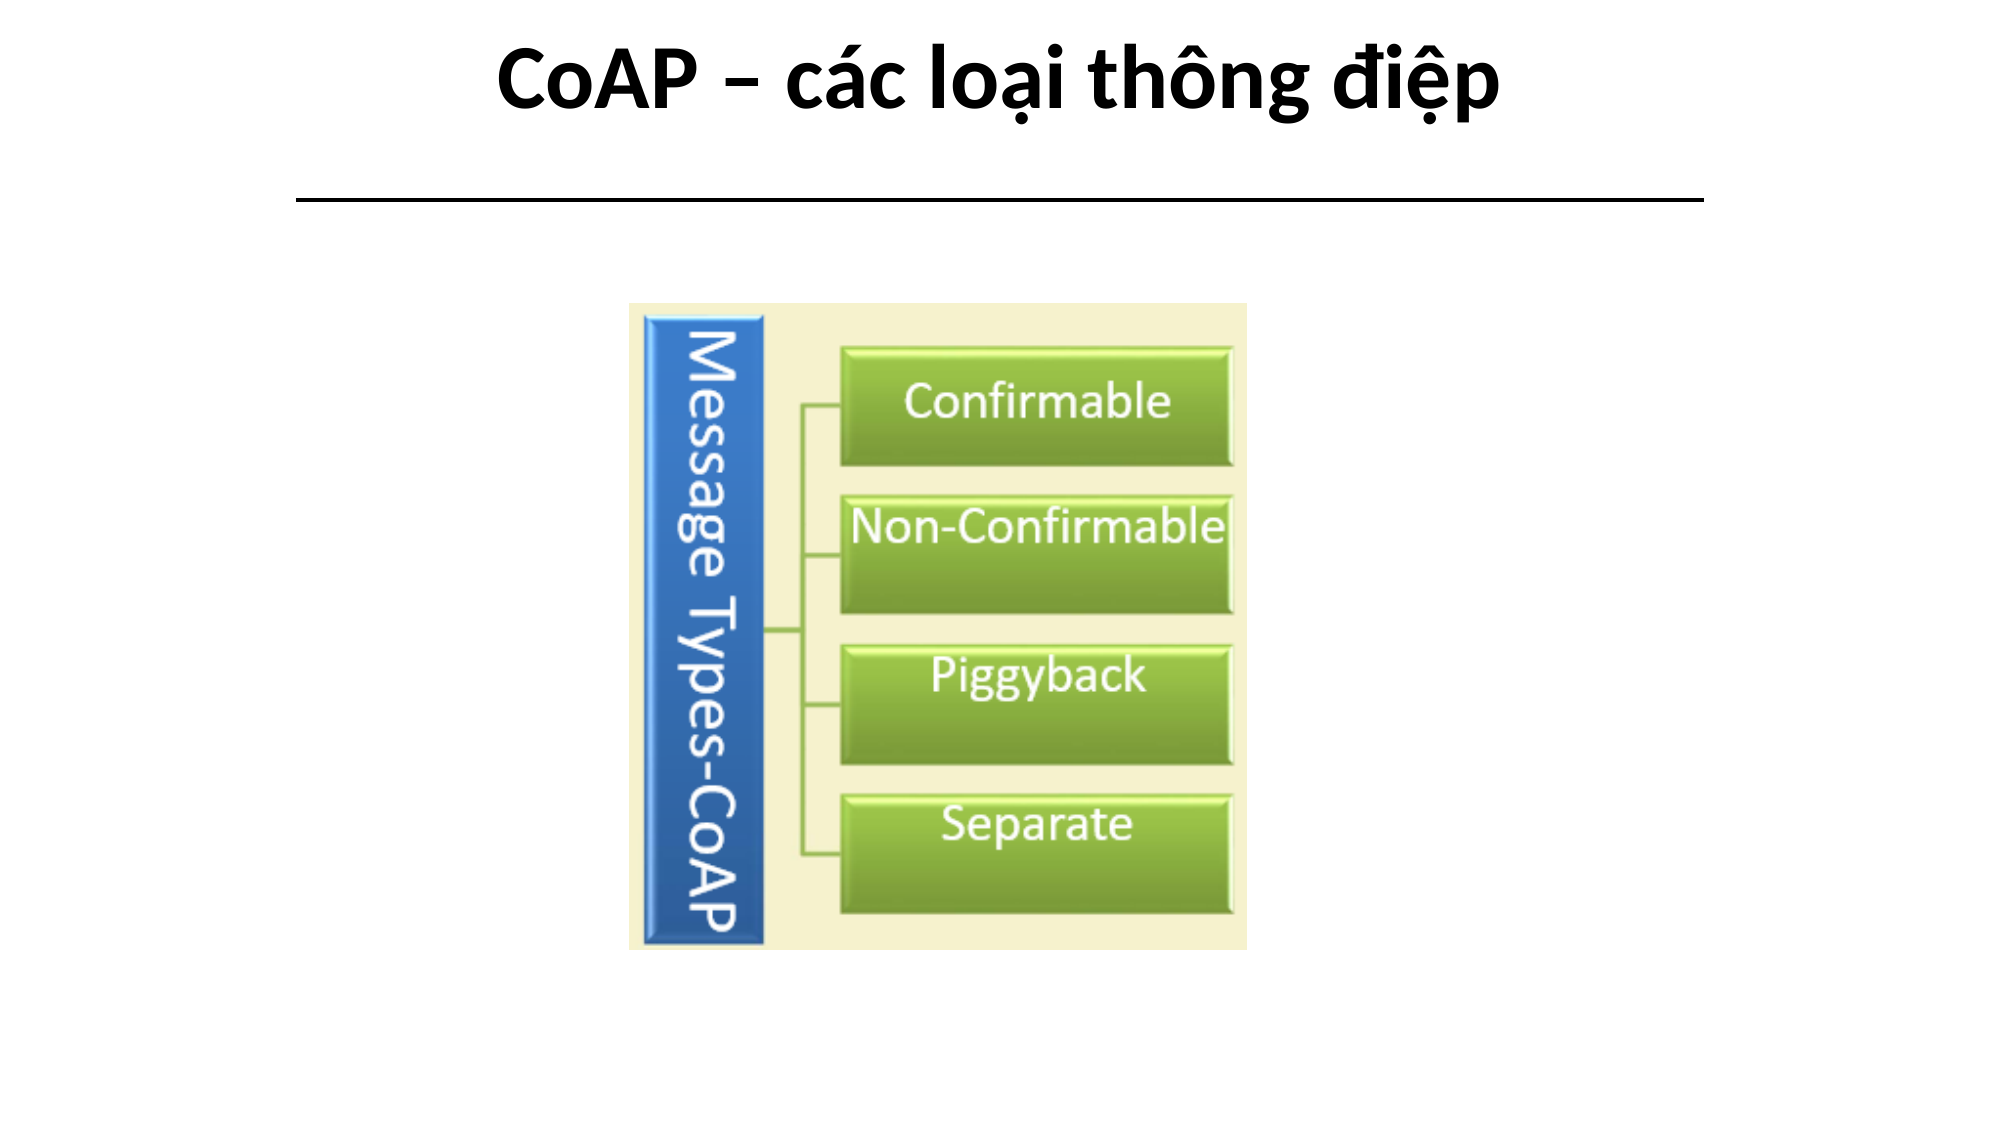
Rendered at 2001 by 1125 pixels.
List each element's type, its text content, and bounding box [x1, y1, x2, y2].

picture [629, 303, 1247, 950]
title CoAP – các loại thông điệp [249, 10, 1750, 148]
